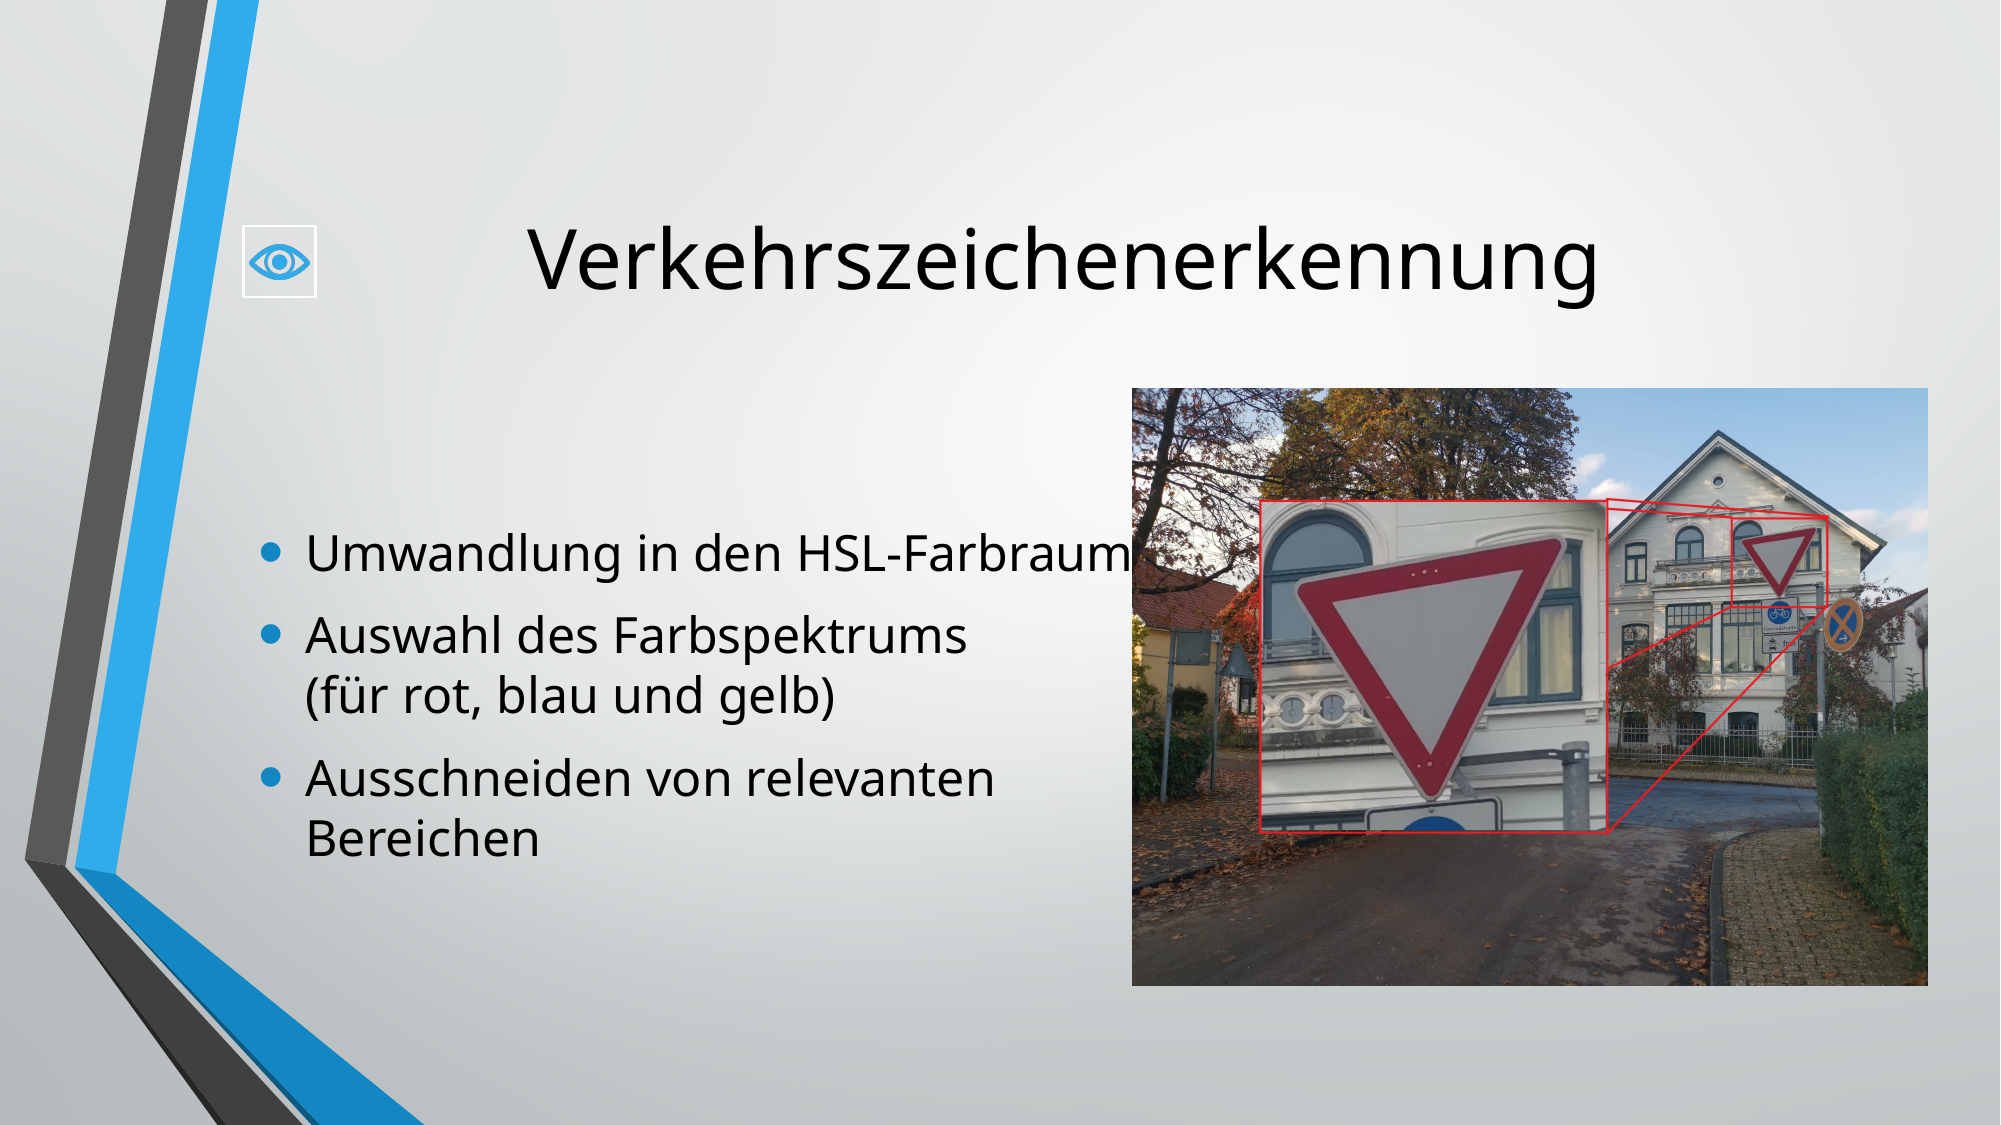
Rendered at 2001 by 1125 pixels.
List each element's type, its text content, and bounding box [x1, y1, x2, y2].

list Umwandlung in den HSL-Farbraum Auswahl des Farbspektrums (für rot, blau und gelb) Ausschneiden von relevanten Bereichen [243, 437, 1131, 950]
title Verkehrszeichenerkennung [243, 112, 1887, 400]
text_box [242, 225, 317, 298]
picture [1131, 388, 1929, 986]
